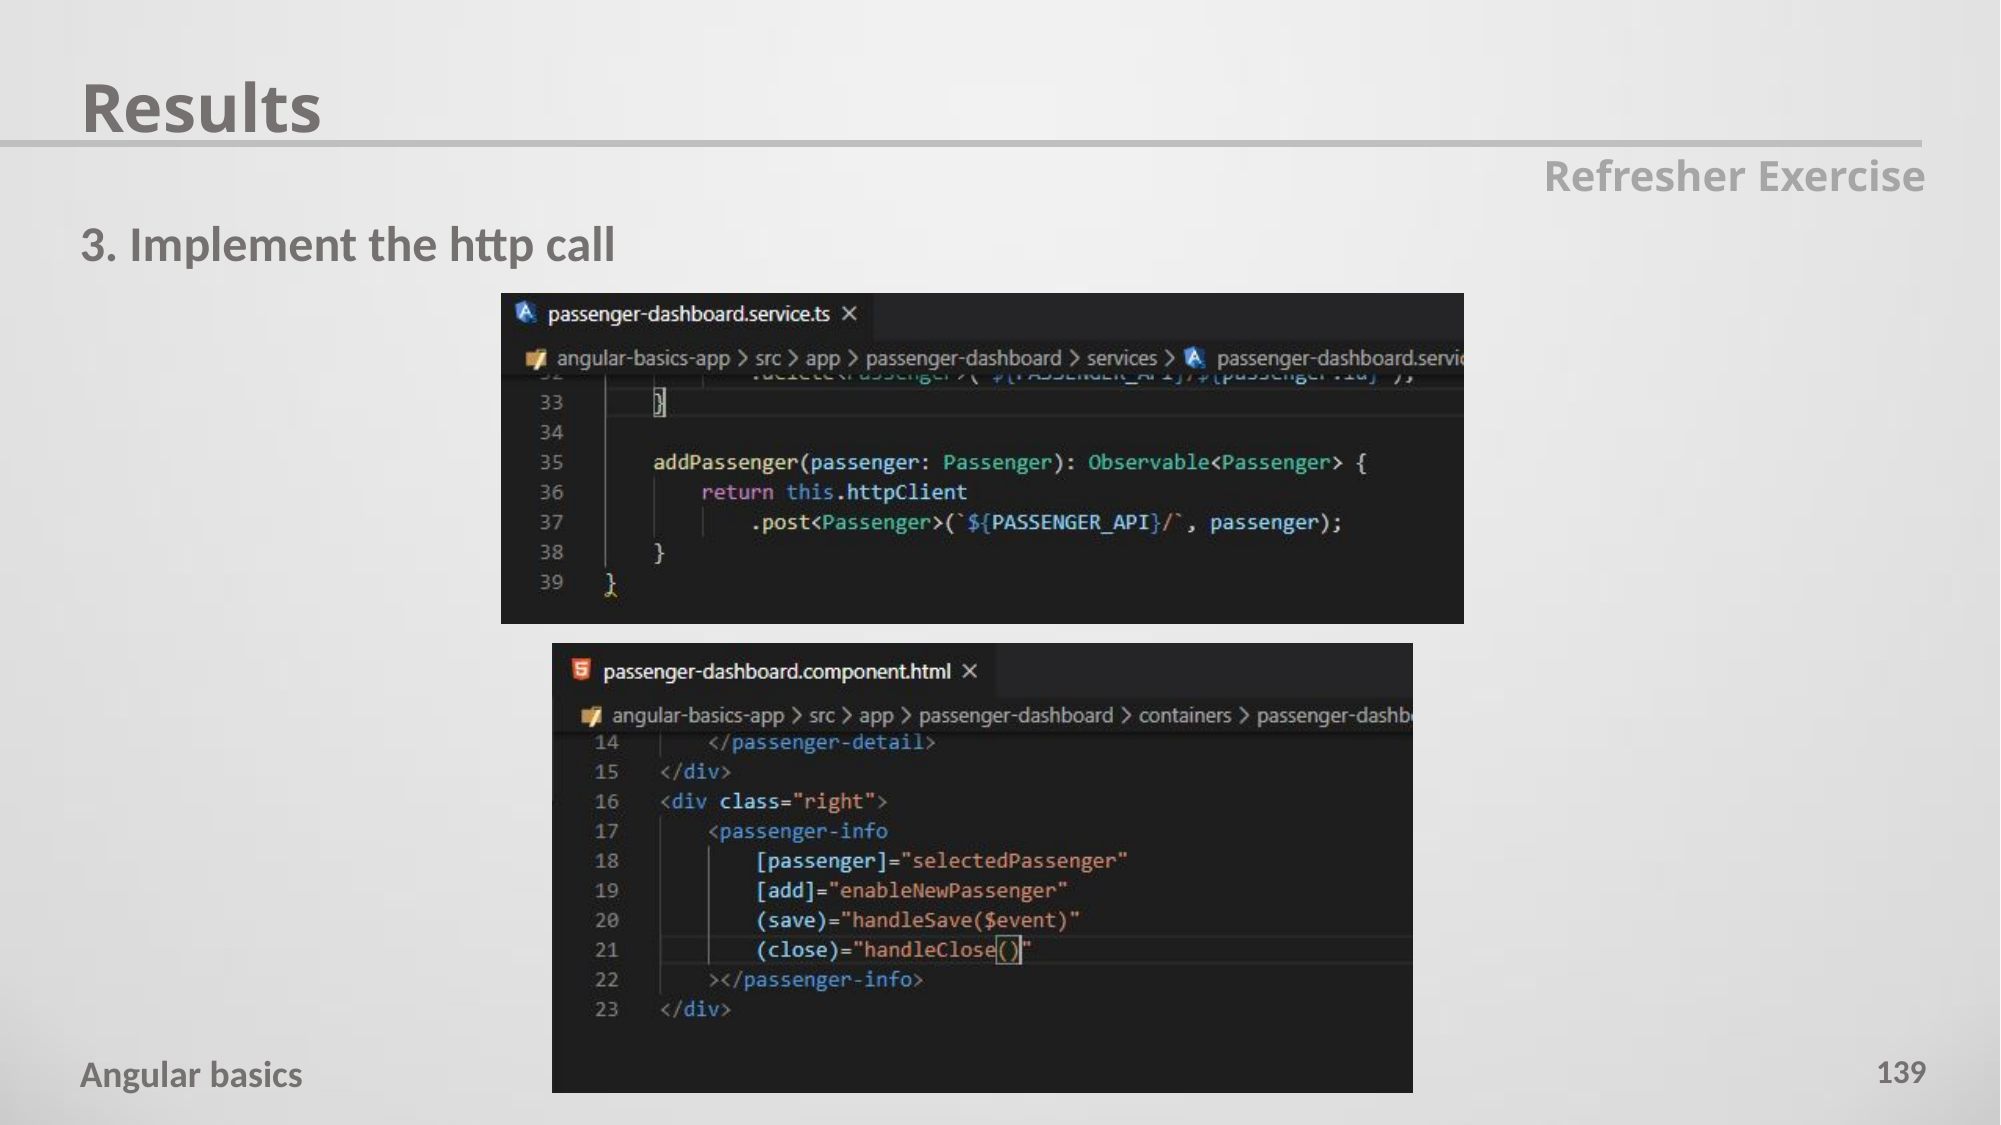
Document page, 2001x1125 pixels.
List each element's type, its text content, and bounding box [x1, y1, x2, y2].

text_box Refresher Exercise [1285, 146, 1942, 203]
text_box Results [65, 48, 1942, 146]
text_box Results [65, 147, 1285, 155]
picture [0, 0, 2001, 1125]
footer Angular basics [65, 1042, 1338, 1103]
text_box 3. Implement the http call [65, 203, 1942, 279]
slide_number 139 [1412, 1038, 1942, 1103]
